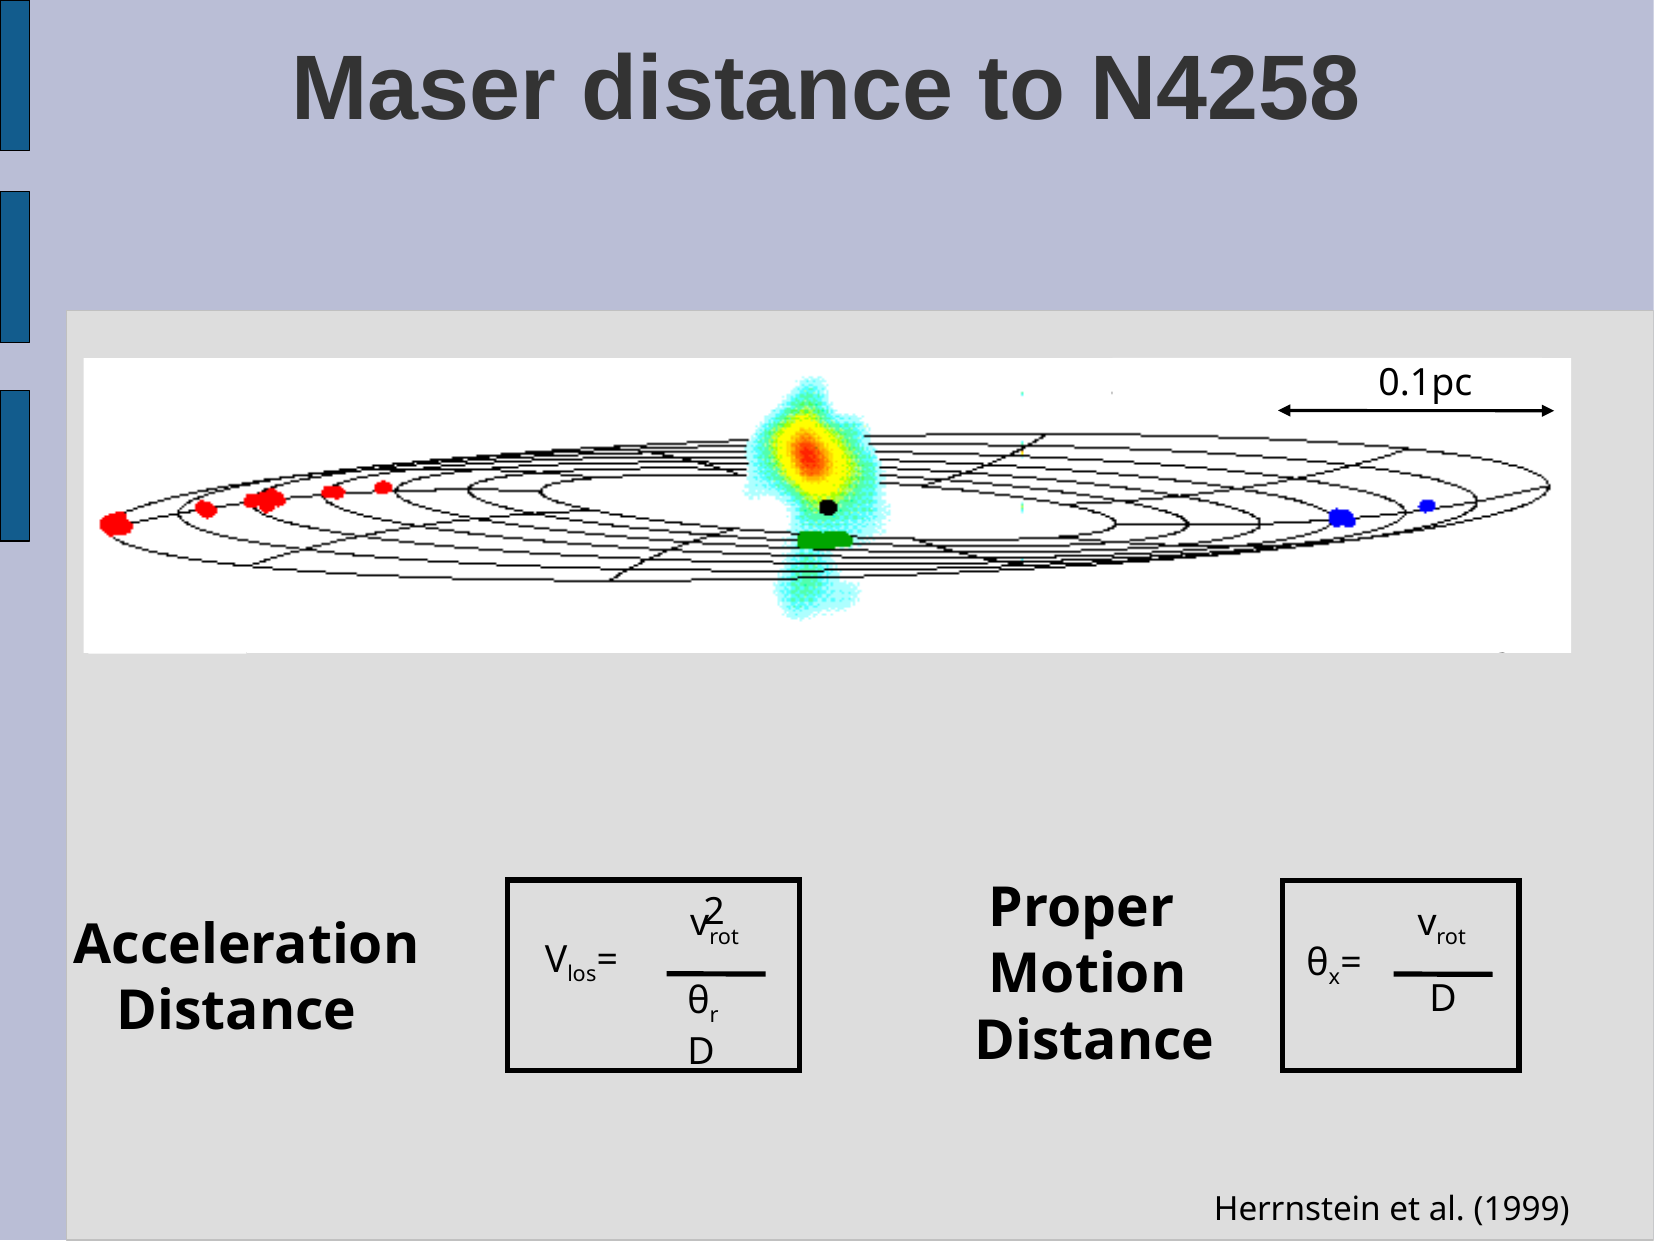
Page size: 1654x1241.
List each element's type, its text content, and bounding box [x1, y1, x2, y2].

text_box Acceleration Distance [59, 900, 498, 1045]
text_box Proper Motion Distance [959, 863, 1261, 1072]
text_box Maser distance to N4258 [0, 0, 1654, 166]
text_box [83, 357, 1572, 654]
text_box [507, 879, 800, 1071]
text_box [1282, 879, 1520, 1071]
text_box Herrnstein et al. (1999)‏ [1198, 1179, 1619, 1233]
text_box 0.1pc [1363, 350, 1497, 356]
